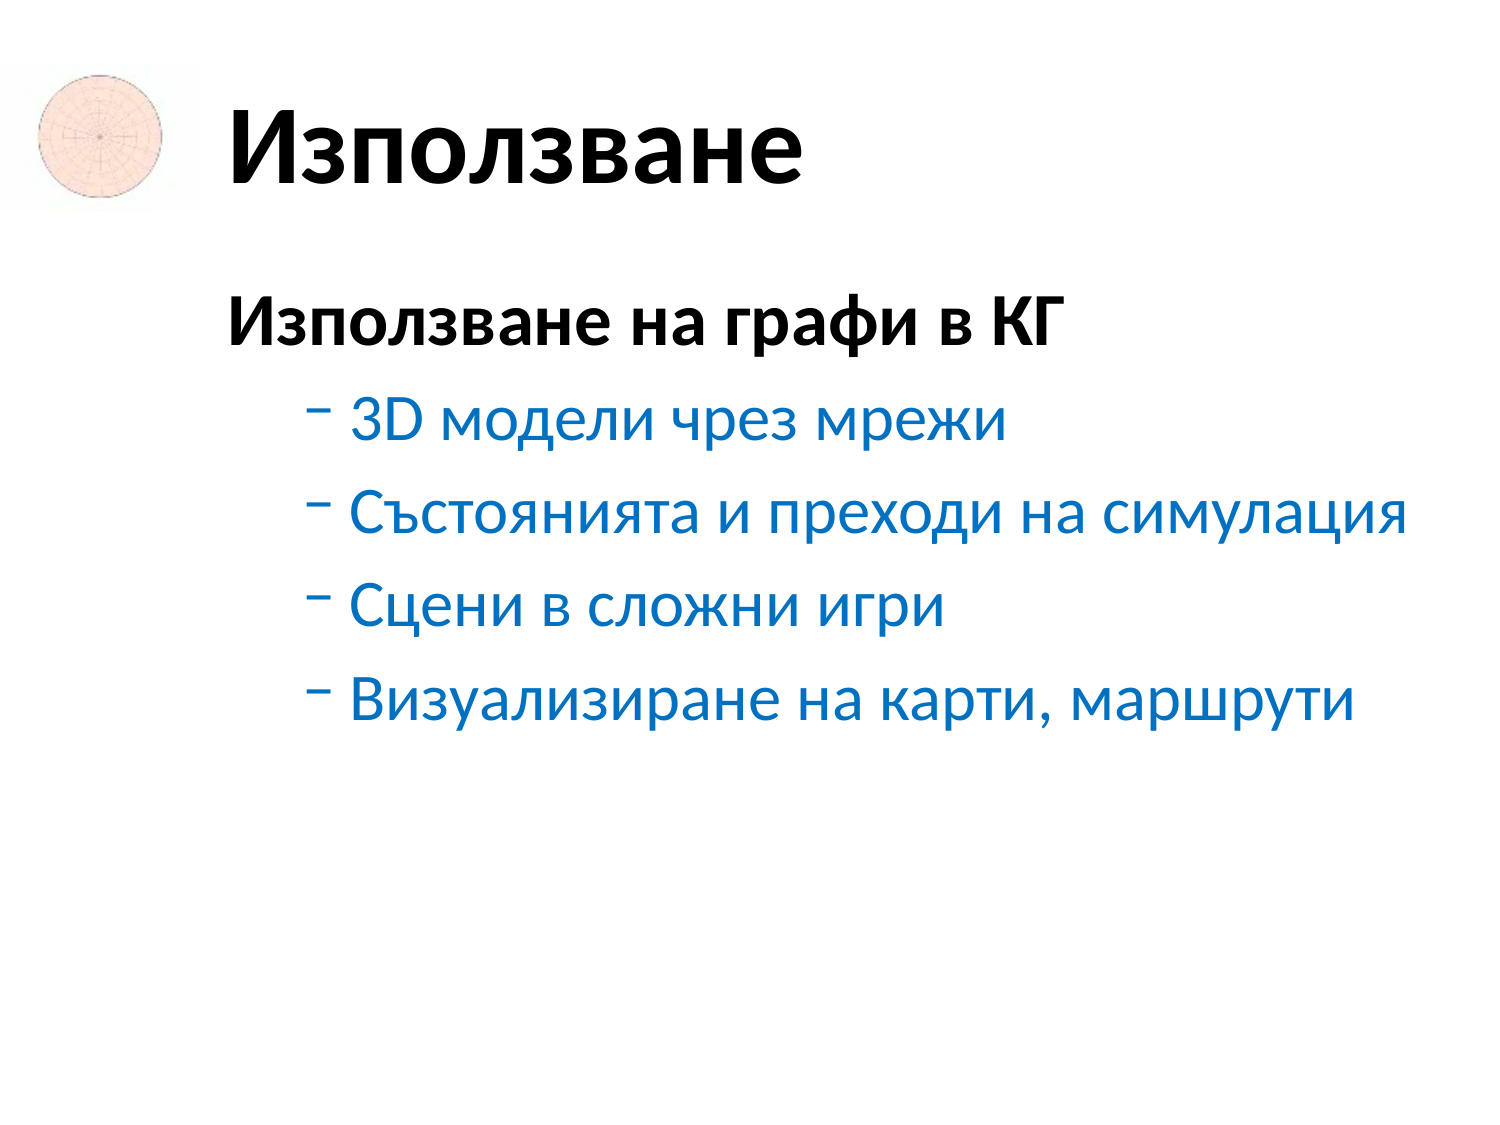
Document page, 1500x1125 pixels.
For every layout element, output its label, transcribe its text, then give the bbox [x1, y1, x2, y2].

picture [0, 63, 200, 212]
title Използване [212, 45, 1500, 233]
list Използване на графи в КГ 3D модели чрез мрежи Състоянията и преходи на симулация Сцени в сложни игри Визуализиране на карти, маршрути [212, 262, 1500, 1100]
